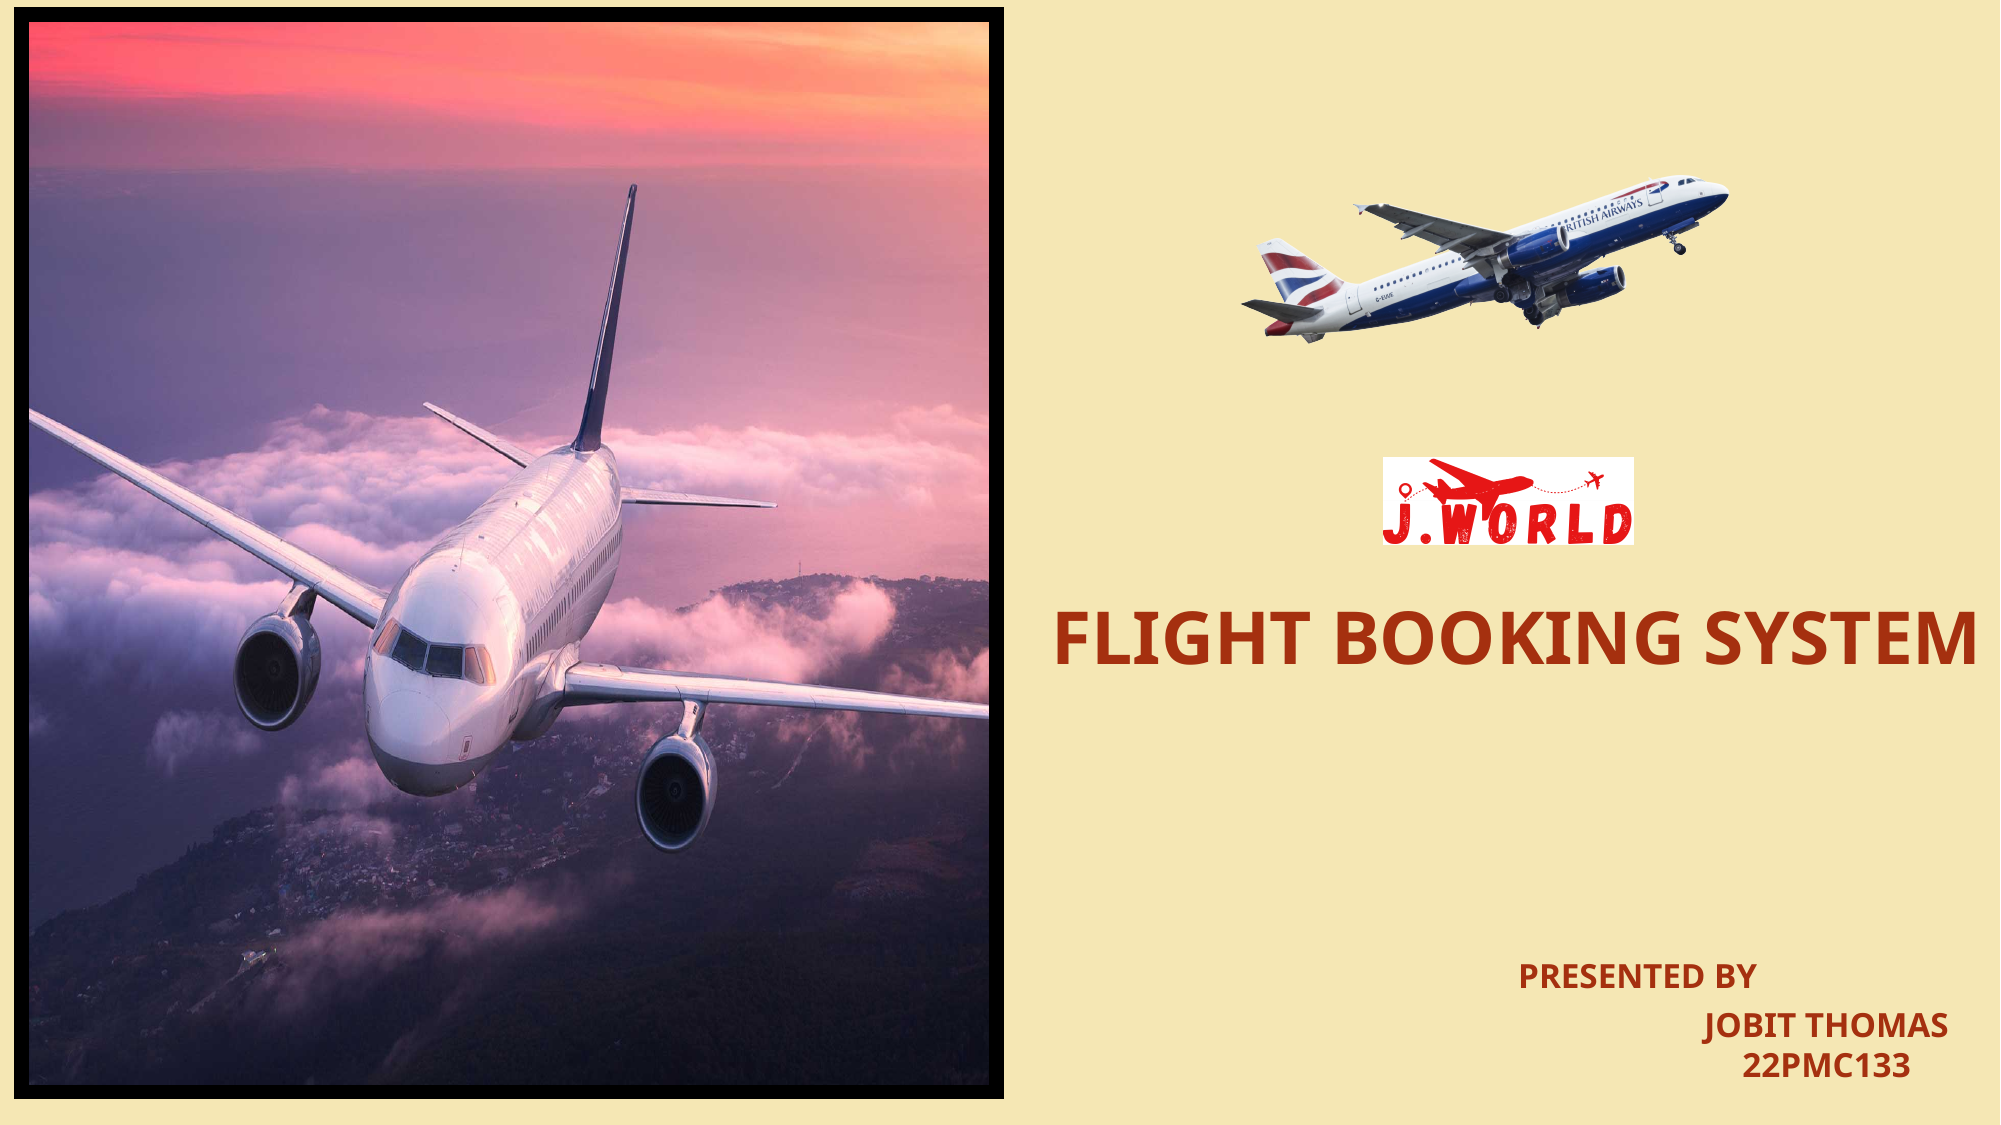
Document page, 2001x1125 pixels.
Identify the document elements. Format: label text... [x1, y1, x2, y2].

title FLIGHT BOOKING SYSTEM [1020, 541, 2000, 729]
picture [1219, 103, 1754, 417]
picture [1383, 457, 1634, 545]
picture [28, 21, 990, 1085]
text_box PRESENTED BY [1434, 941, 1841, 1010]
text_box JOBIT THOMAS 22PMC133 [1673, 1010, 1981, 1078]
